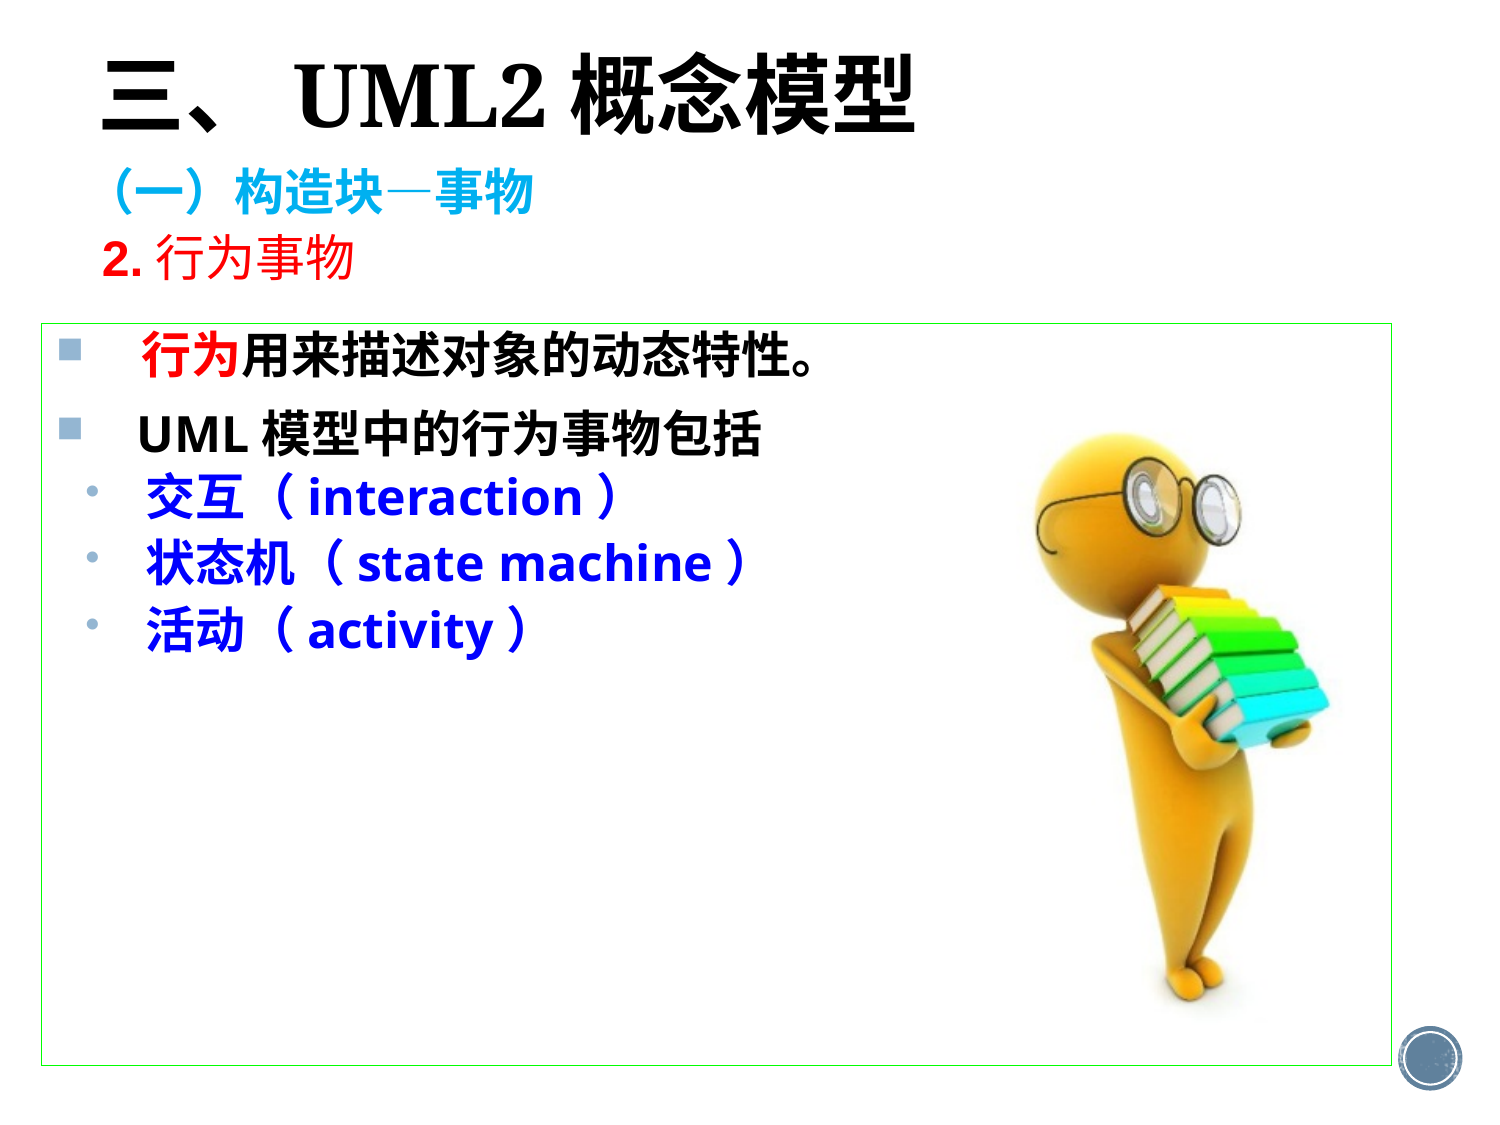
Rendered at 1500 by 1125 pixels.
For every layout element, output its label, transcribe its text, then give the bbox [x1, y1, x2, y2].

text_box 三、UML2概念模型 [82, 41, 1358, 154]
text_box 行为用来描述对象的动态特性。 UML模型中的行为事物包括 交互（interaction） 状态机（state machine） 活动（activity） [41, 323, 1392, 1066]
text_box （一）构造块—事物 [69, 154, 1371, 234]
picture [998, 417, 1366, 1035]
text_box 2.行为事物 [87, 219, 371, 295]
